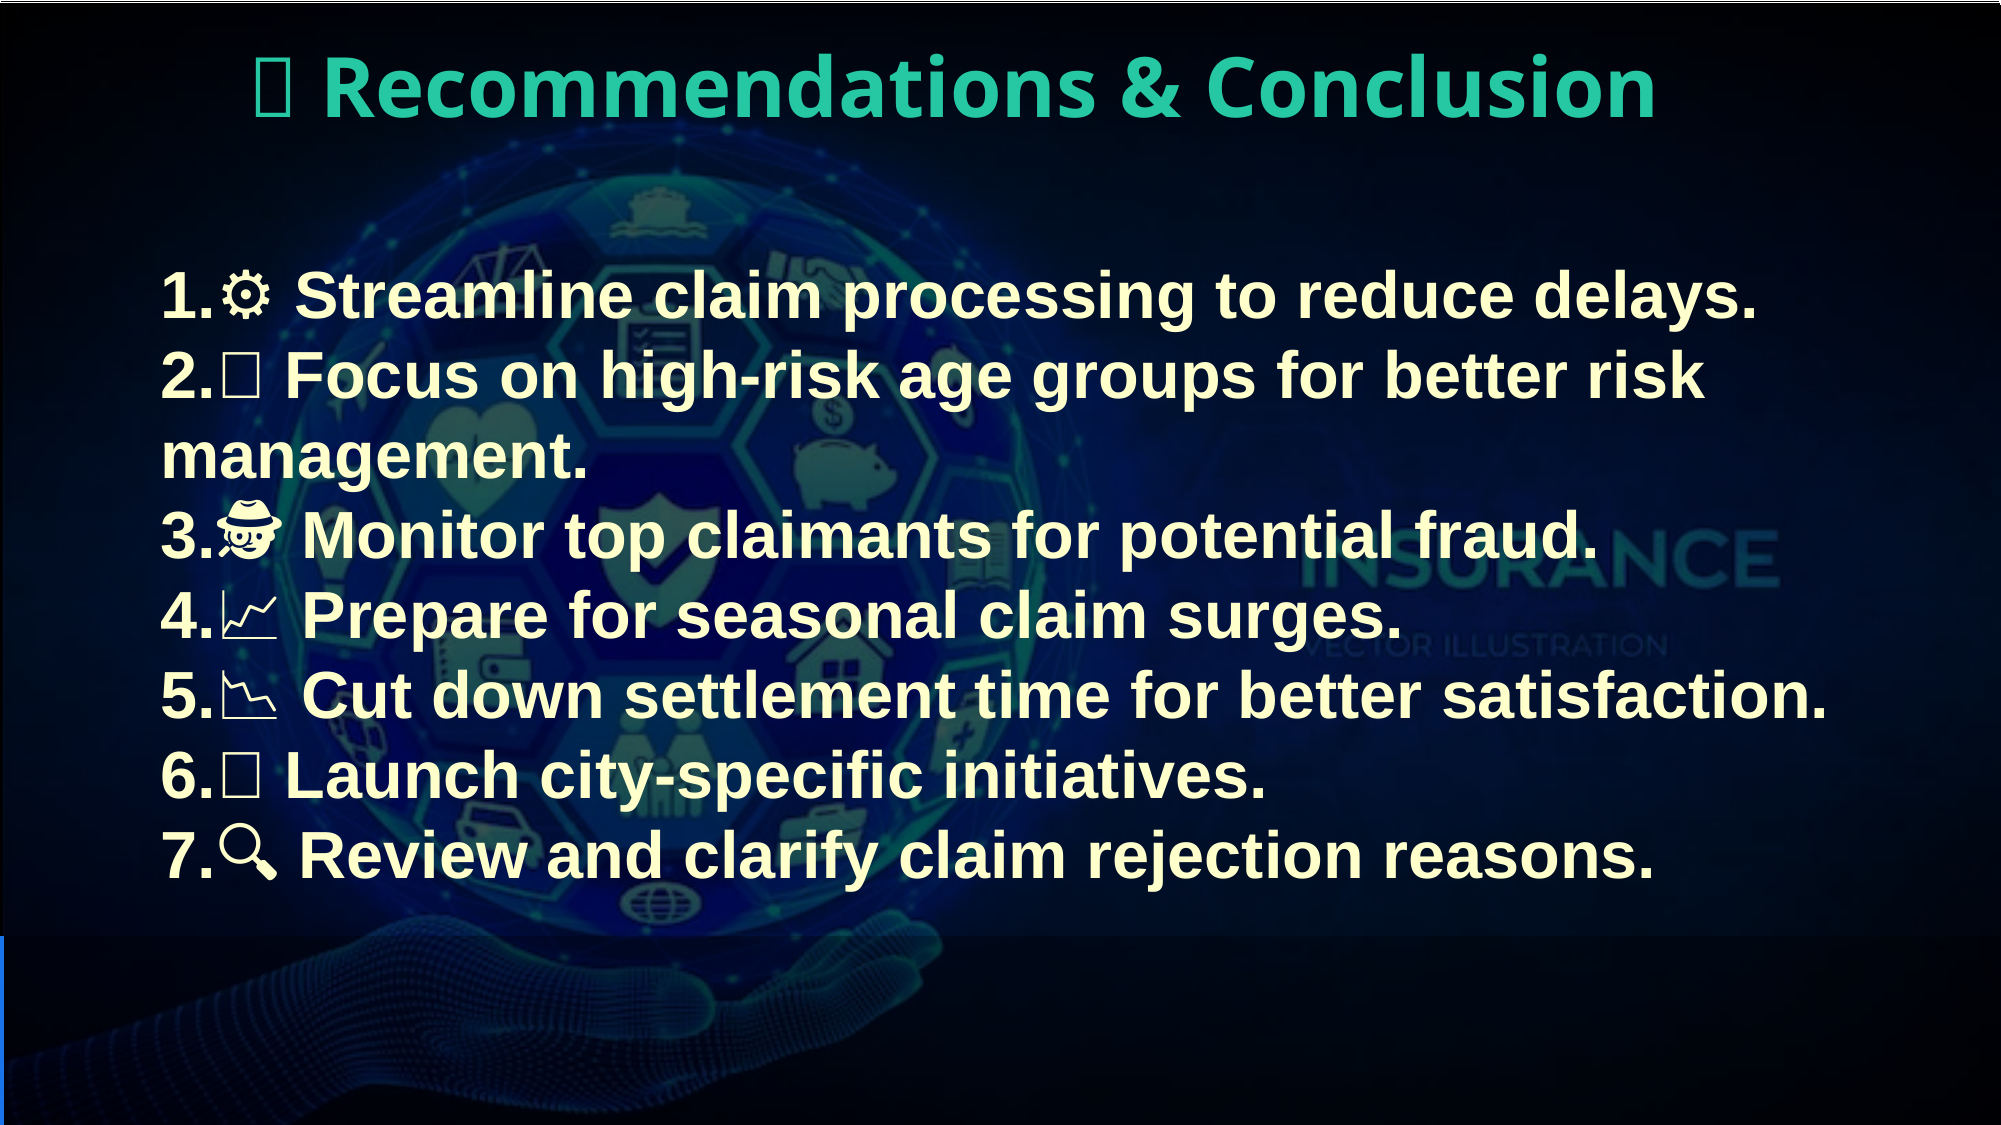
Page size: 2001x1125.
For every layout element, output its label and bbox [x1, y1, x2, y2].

text_box [0, 3, 2000, 935]
picture [2, 5, 2001, 1125]
